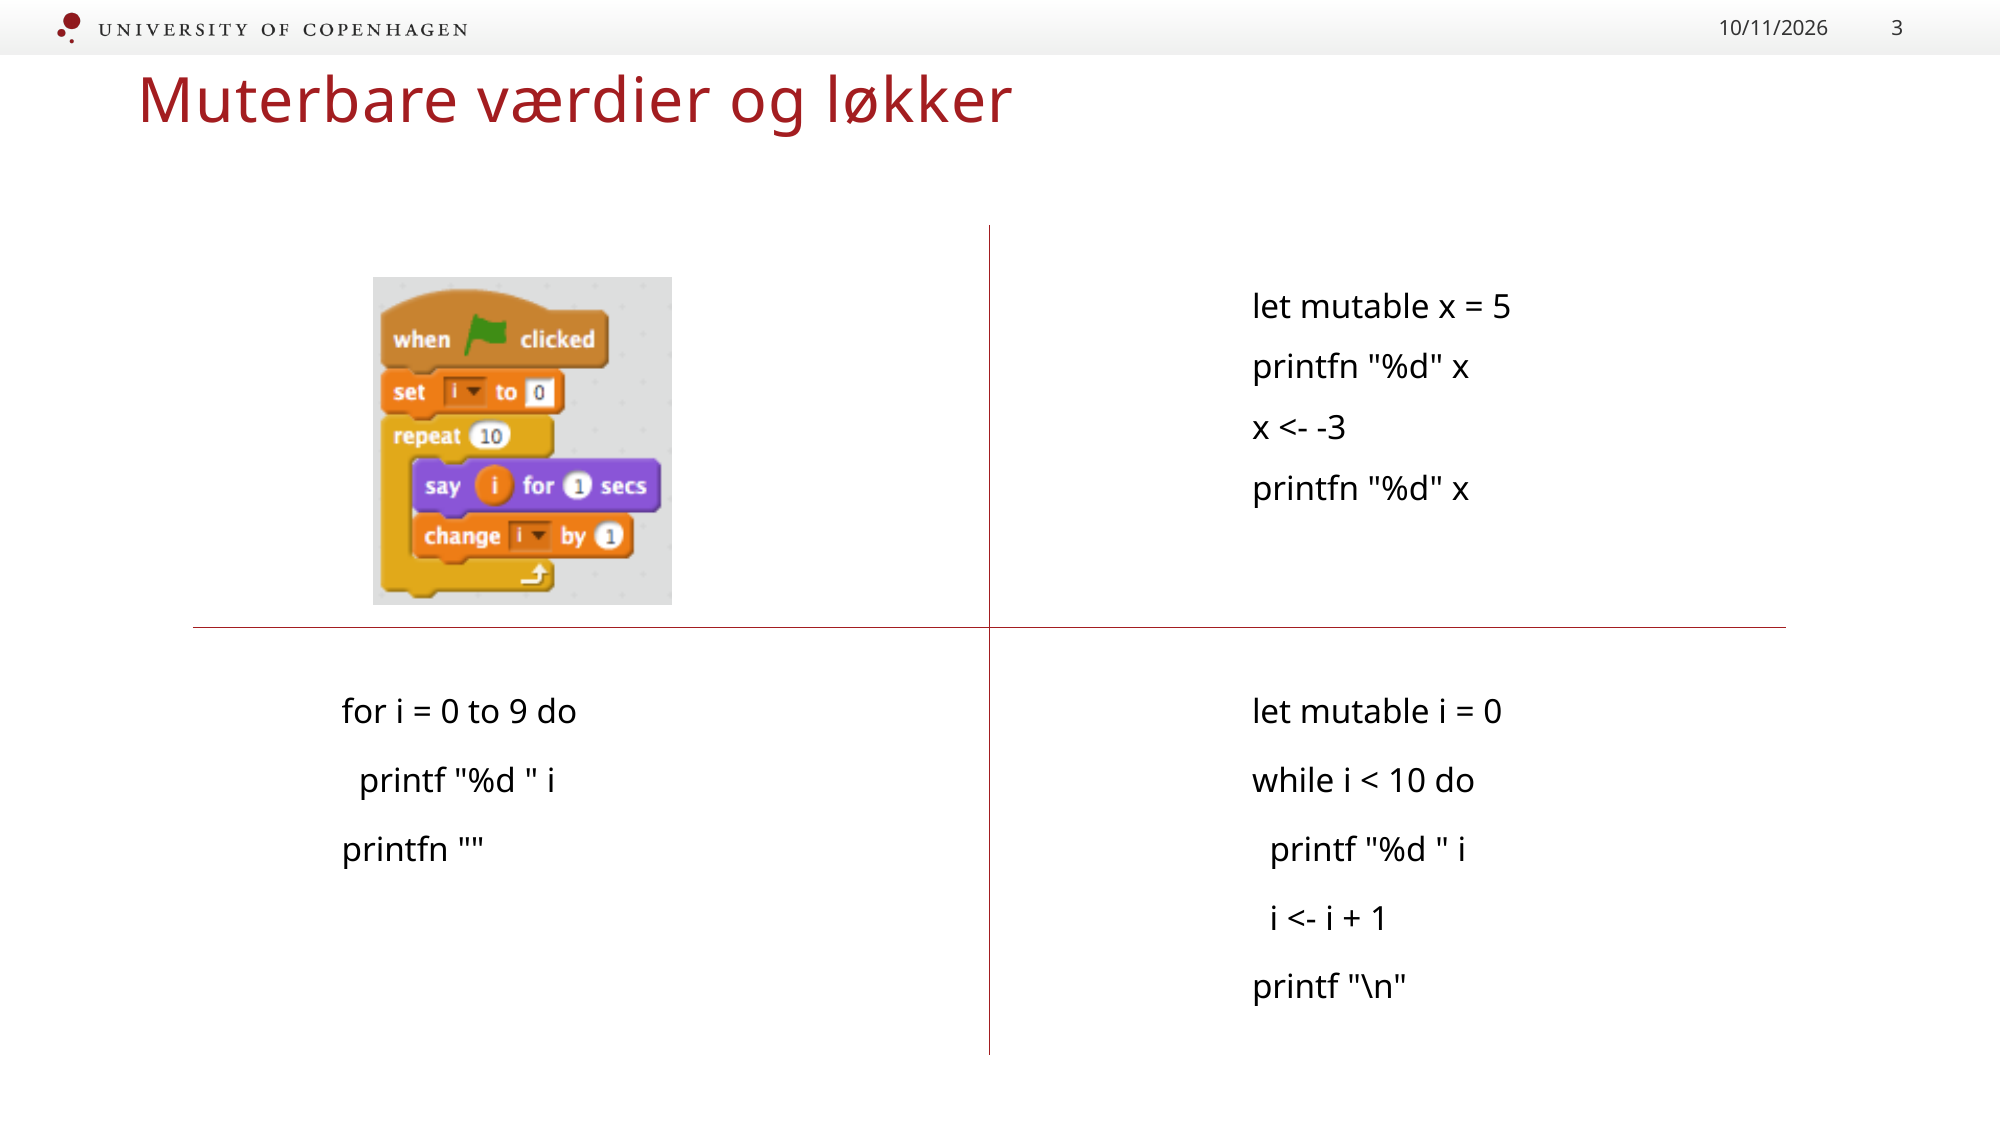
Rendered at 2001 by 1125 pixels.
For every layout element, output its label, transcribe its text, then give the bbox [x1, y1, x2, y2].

picture [373, 277, 672, 605]
picture [92, 15, 475, 42]
slide_number 3 [1840, 14, 1904, 43]
text_box for i = 0 to 9 do printf "%d " i printfn "" [326, 675, 820, 1026]
text_box let mutable x = 5 printfn "%d" x x <- -3 printfn "%d" x [1237, 277, 1791, 628]
text_box let mutable i = 0 while i < 10 do printf "%d " i i <- i + 1 printf "\n" [1237, 675, 1690, 1026]
text_box Muterbare værdier og løkker [137, 59, 1863, 278]
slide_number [1694, 14, 1829, 43]
